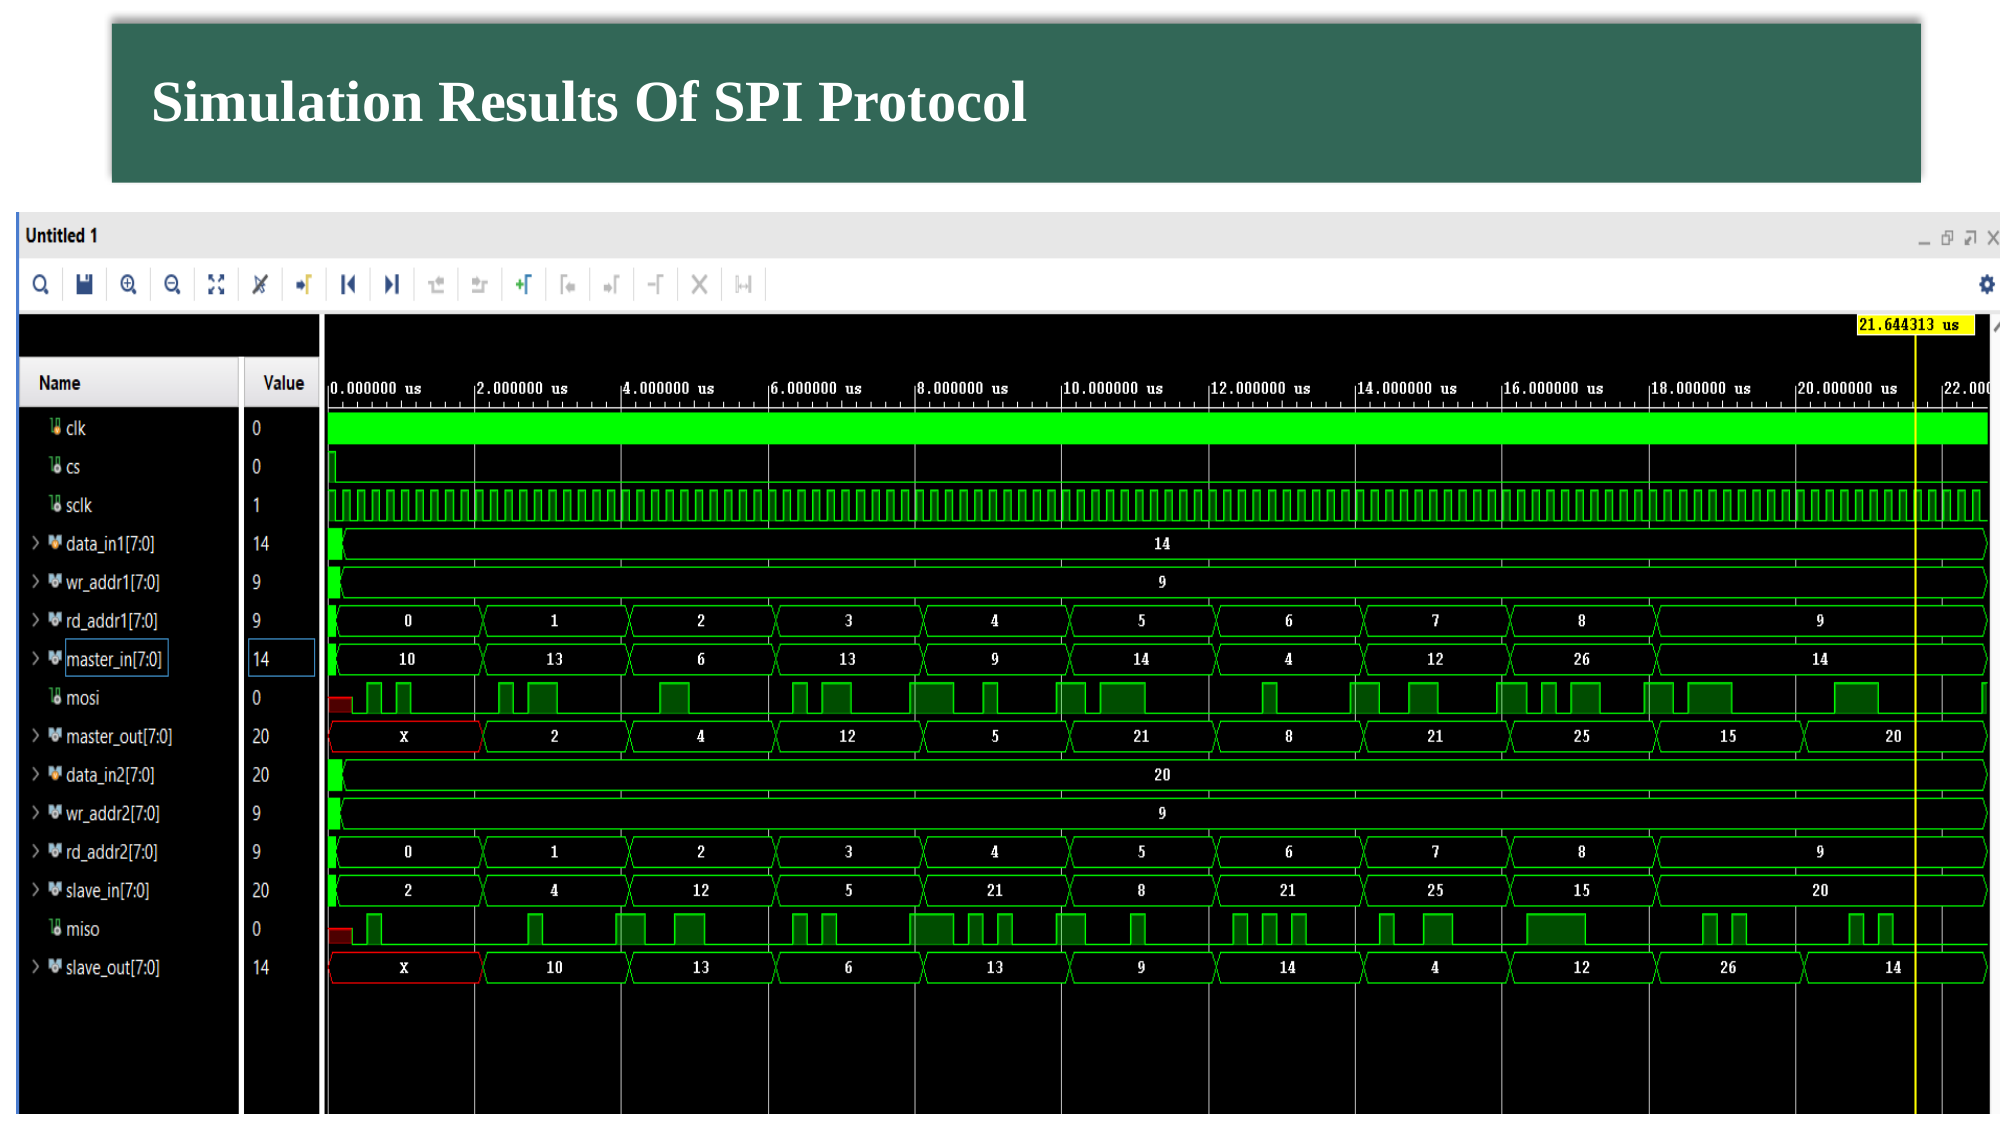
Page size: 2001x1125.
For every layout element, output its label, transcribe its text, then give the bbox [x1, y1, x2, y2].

text_box Simulation Results Of SPI Protocol [136, 55, 1866, 141]
text_box [111, 23, 1921, 183]
picture [16, 212, 2000, 1114]
